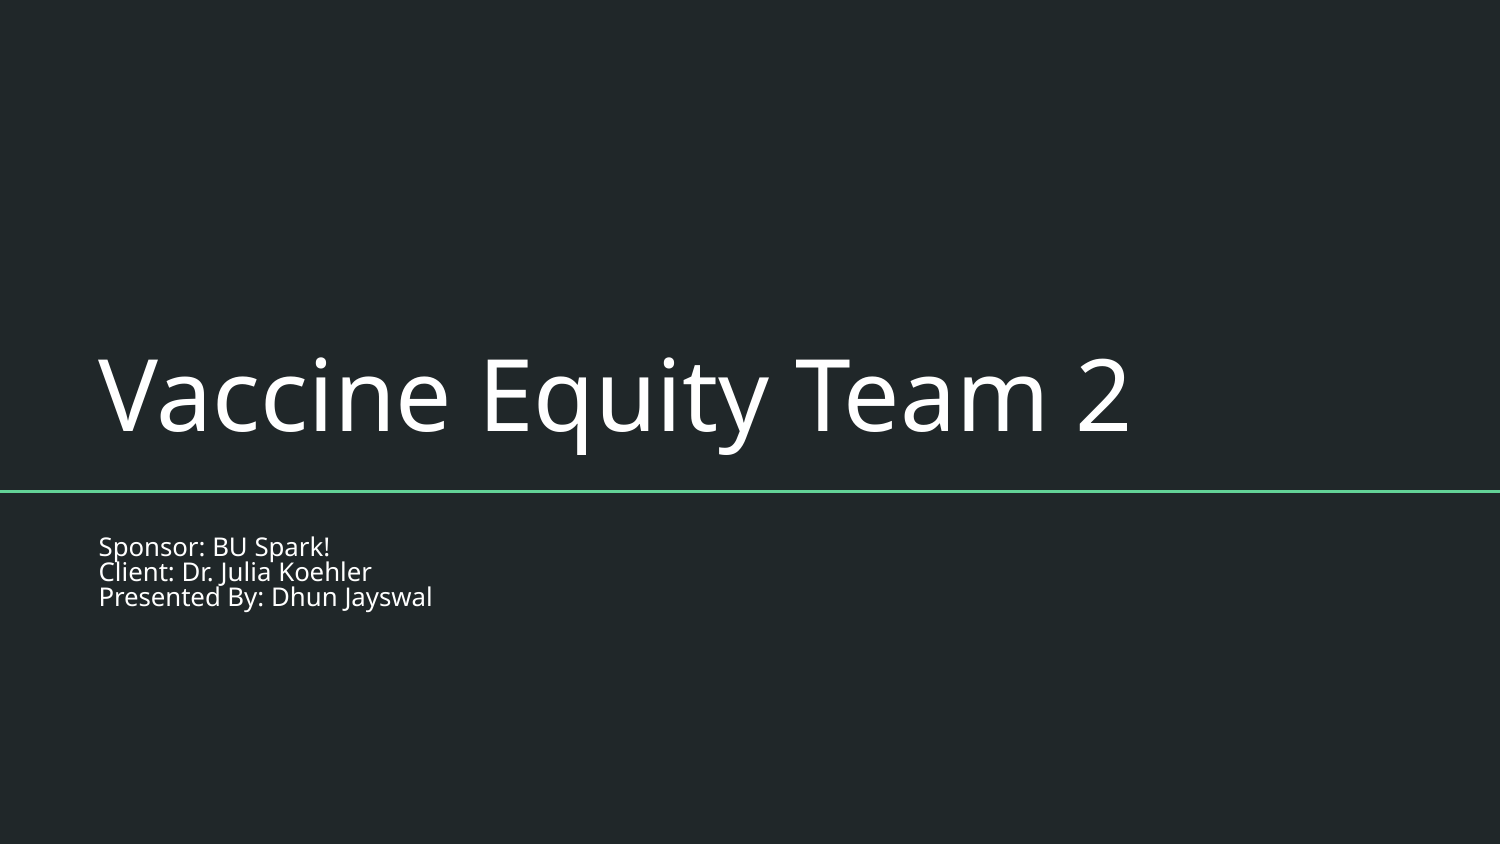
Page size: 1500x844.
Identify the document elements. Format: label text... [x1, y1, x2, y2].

subtitle Sponsor: BU Spark! Client: Dr. Julia Koehler Presented By: Dhun Jayswal [83, 522, 1417, 626]
title Vaccine Equity Team 2 [83, 206, 1417, 467]
